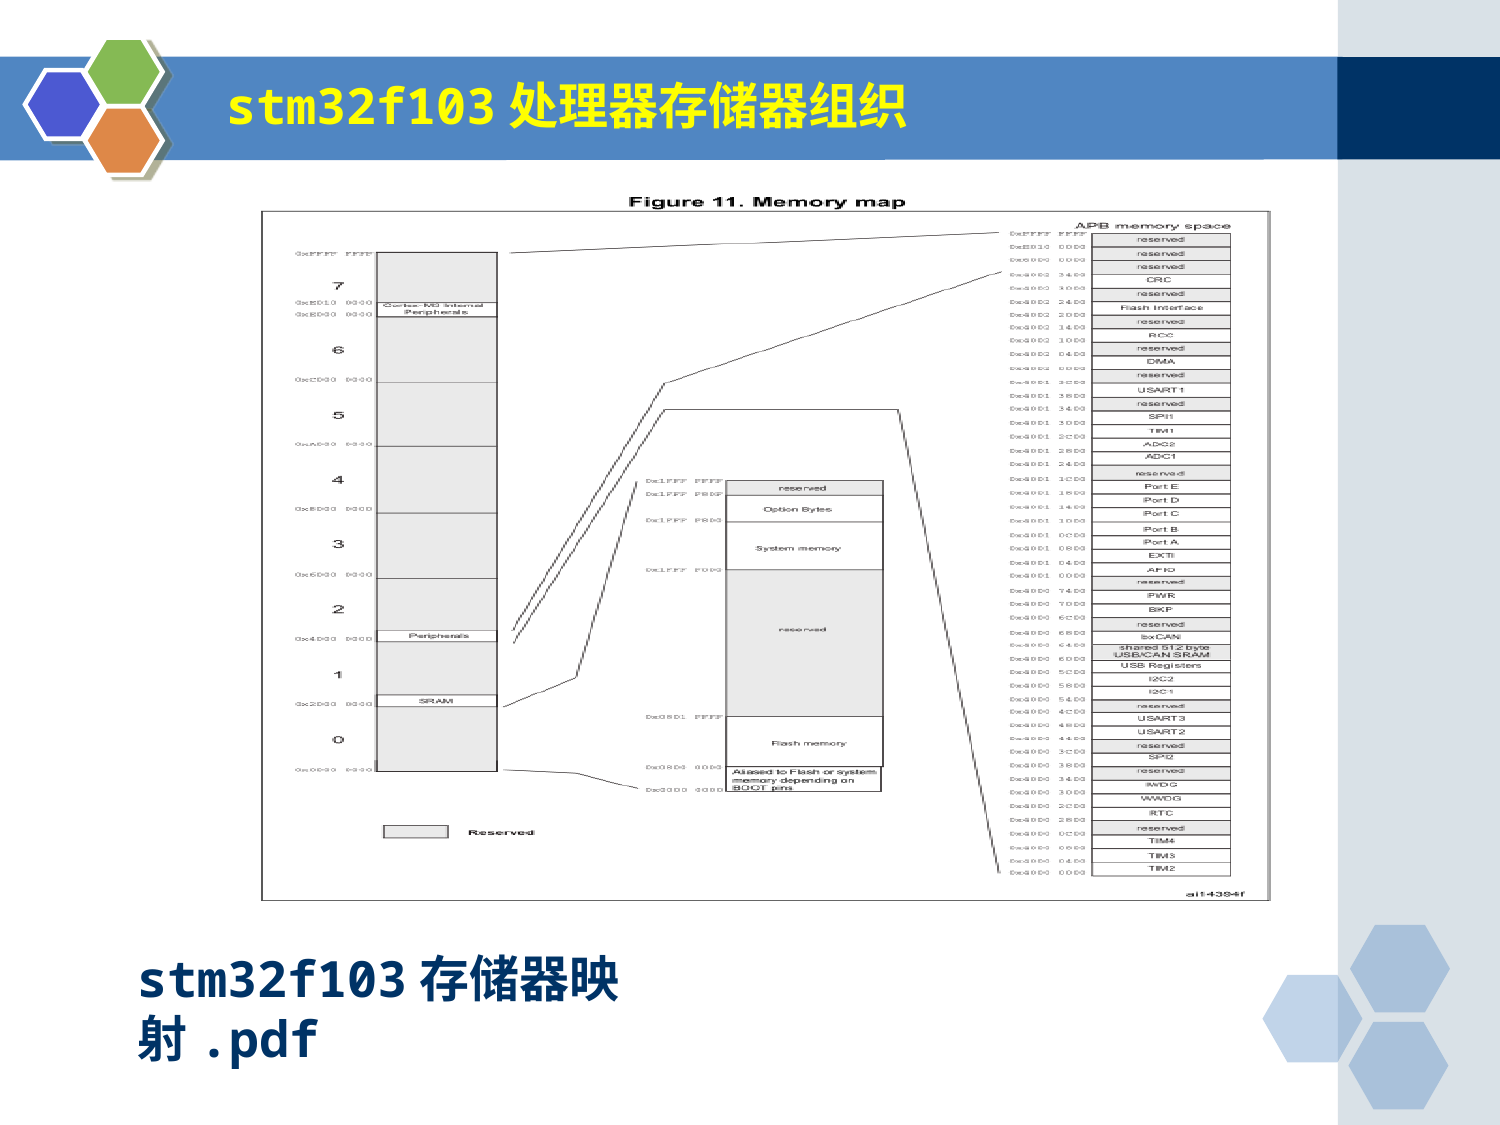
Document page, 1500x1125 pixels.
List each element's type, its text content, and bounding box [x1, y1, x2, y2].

text_box stm32f103处理器存储器组织 [211, 67, 955, 143]
text_box stm32f103存储器映射.pdf [122, 939, 782, 1075]
picture [211, 197, 1292, 909]
